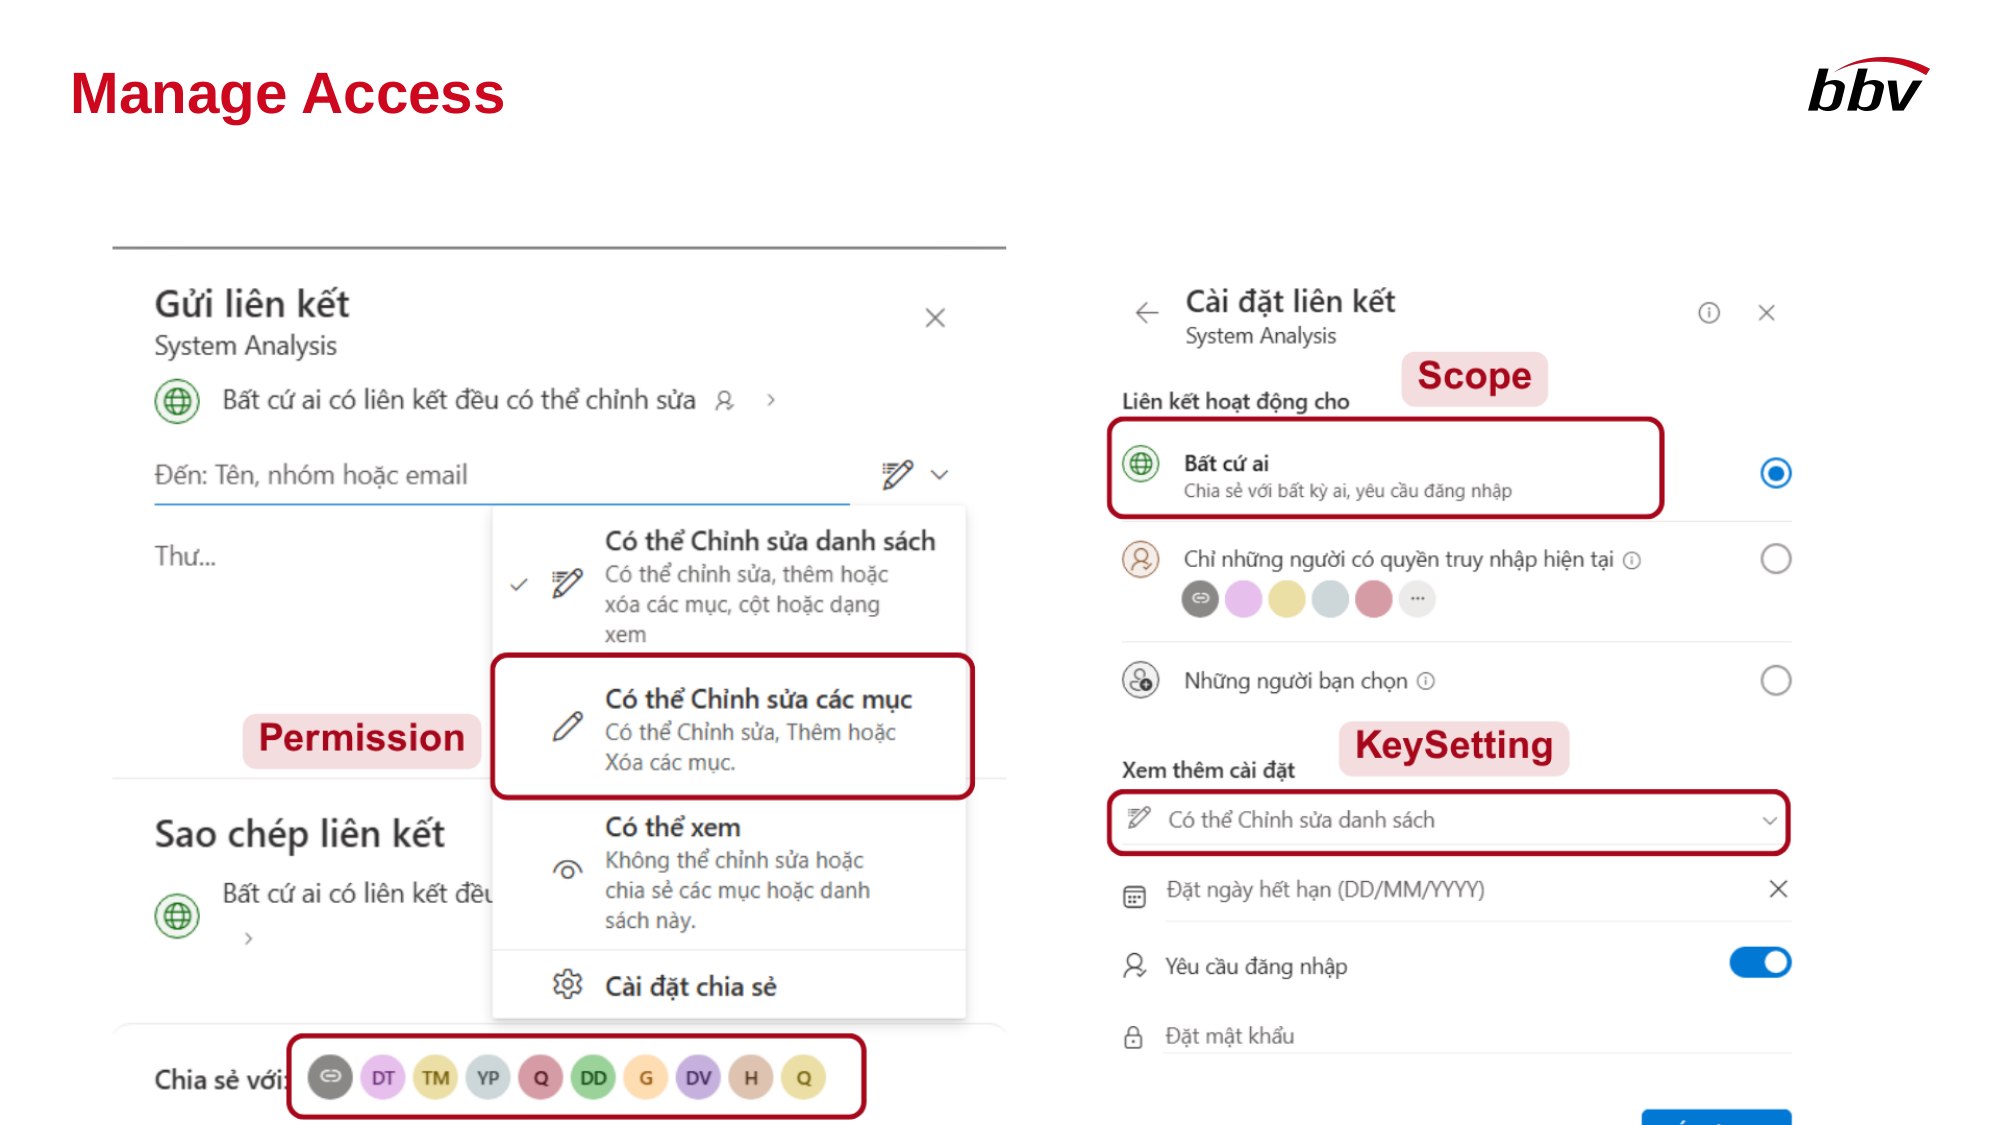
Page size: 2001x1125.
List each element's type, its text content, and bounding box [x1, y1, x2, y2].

picture [0, 179, 2000, 1125]
picture [1808, 57, 1930, 111]
title Manage Access [70, 0, 1666, 179]
